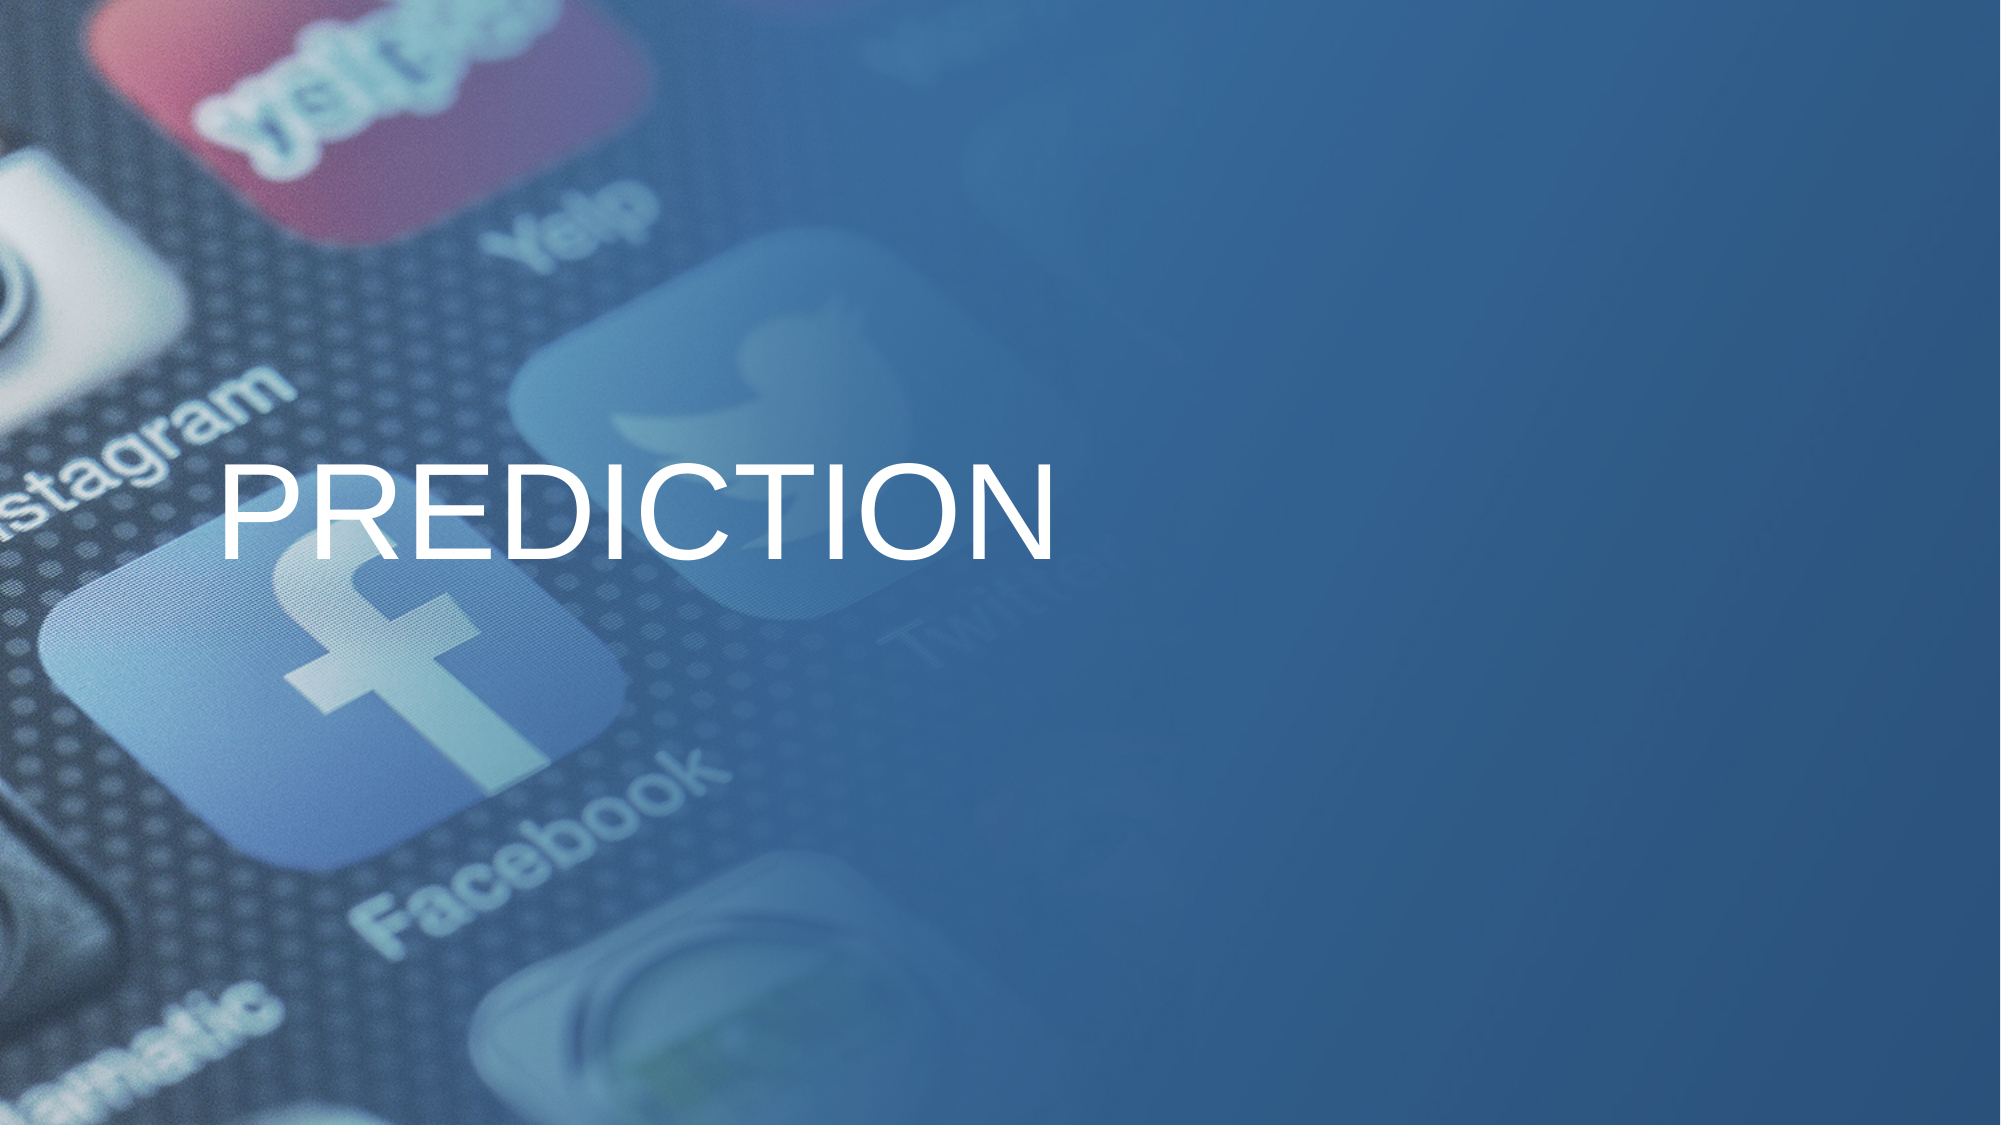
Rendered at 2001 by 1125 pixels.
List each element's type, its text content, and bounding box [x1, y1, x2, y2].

picture [0, 0, 2001, 1125]
text_box PREDICTION [199, 414, 1772, 595]
